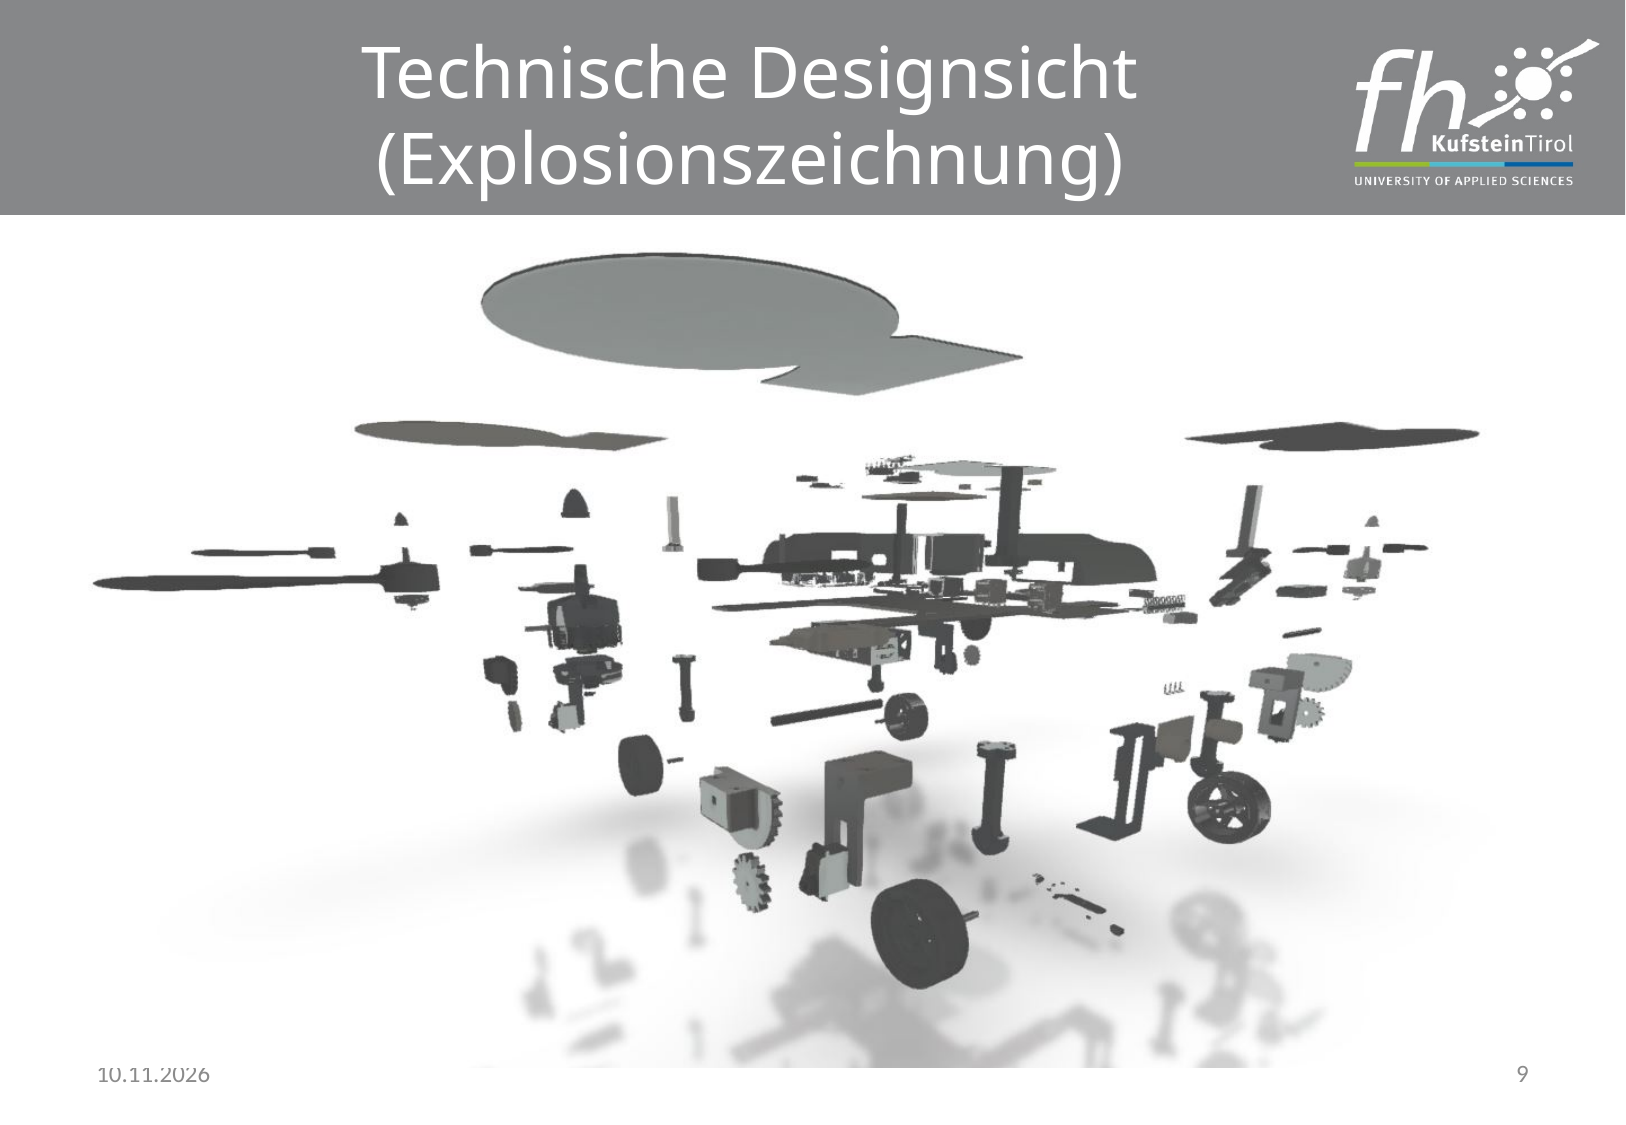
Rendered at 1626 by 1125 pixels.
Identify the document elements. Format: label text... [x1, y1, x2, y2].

picture [0, 0, 1626, 215]
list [68, 219, 1499, 1068]
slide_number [81, 1076, 461, 1103]
title Technische Designsicht (Explosionszeichnung) [19, 19, 1482, 207]
slide_number 9 [1164, 1042, 1544, 1103]
